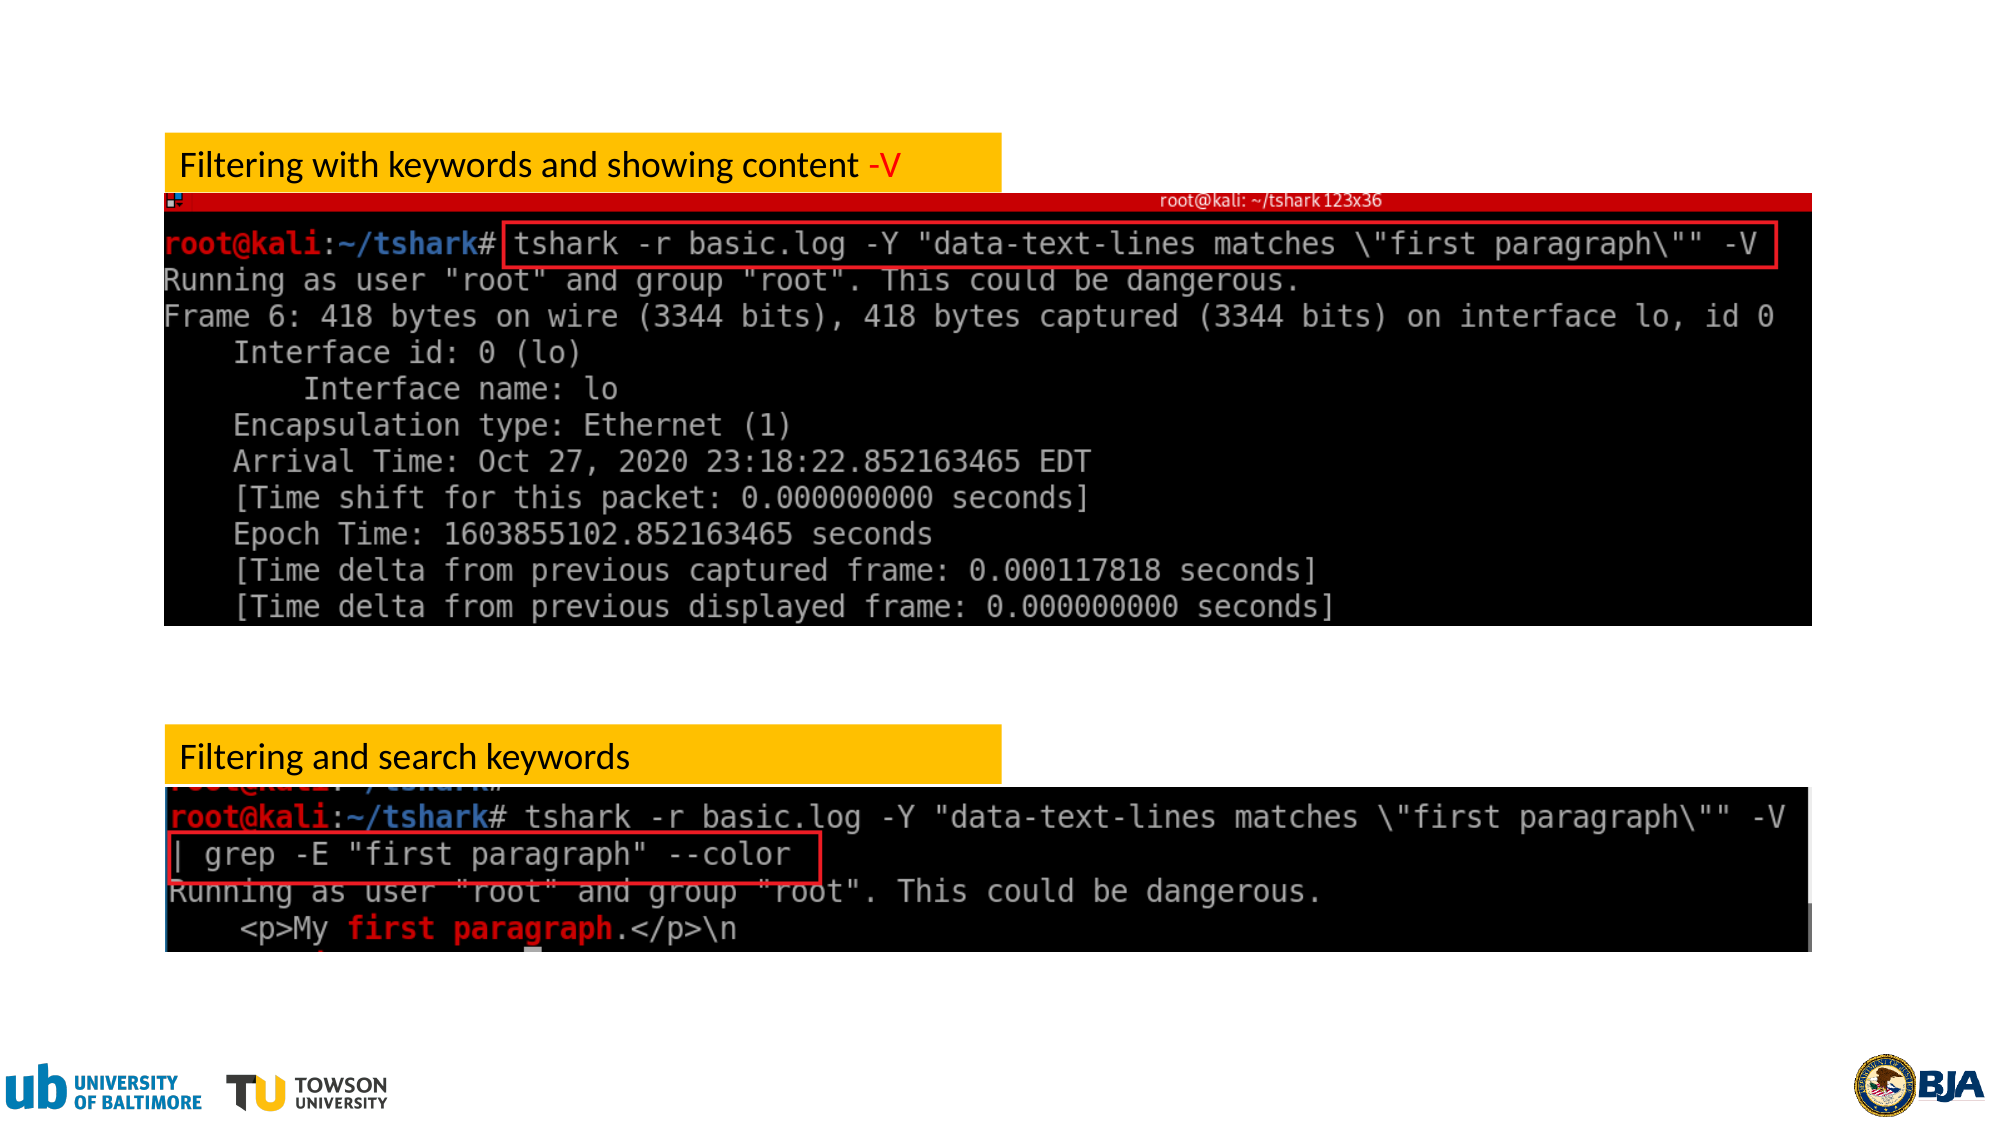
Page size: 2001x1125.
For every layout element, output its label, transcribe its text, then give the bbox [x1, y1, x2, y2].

text_box Filtering and search keywords [164, 724, 1002, 784]
text_box Filtering with keywords and showing content -V [164, 132, 1002, 193]
picture [165, 787, 1812, 952]
picture [164, 193, 1812, 626]
picture [0, 1031, 407, 1125]
picture [1854, 1054, 1986, 1117]
